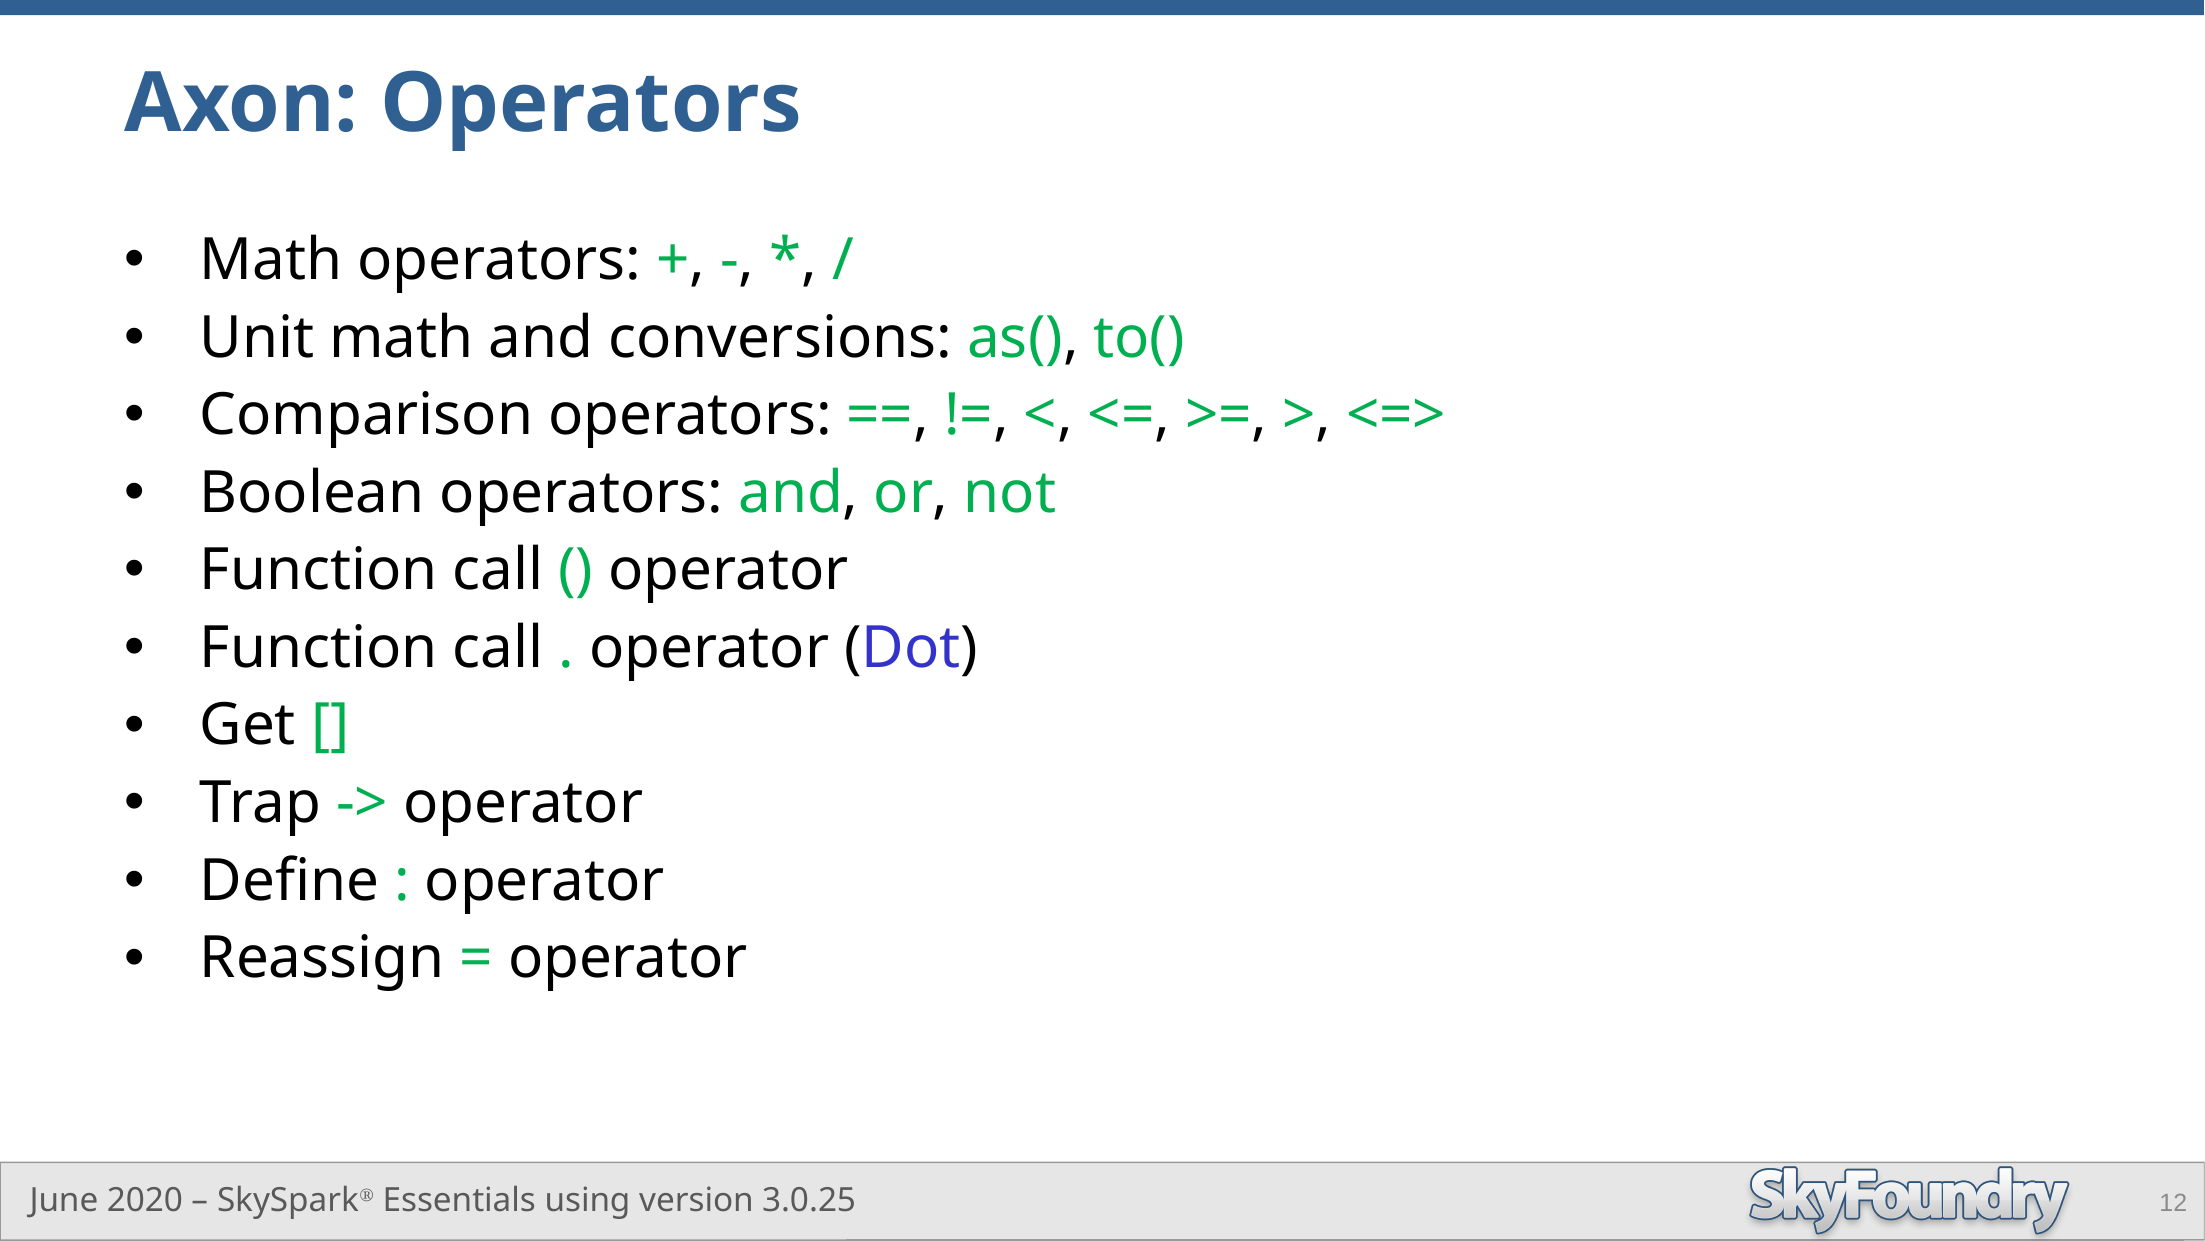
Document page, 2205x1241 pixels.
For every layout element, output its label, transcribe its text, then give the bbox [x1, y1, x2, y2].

slide_number 12 [1706, 1170, 2203, 1236]
title Axon: Operators [110, 49, 2094, 158]
picture [1739, 1145, 2076, 1170]
picture [1739, 1236, 2076, 1241]
list Math operators: +, -, *, / Unit math and conversions: as(), to() Comparison operators: ==, !=, <, <=, >=, >, <=> Boolean operators: and, or, not Function call () operator Function call . operator (Dot) Get [] Trap -> operator Define : operator Reassign = operator [110, 220, 2094, 1109]
